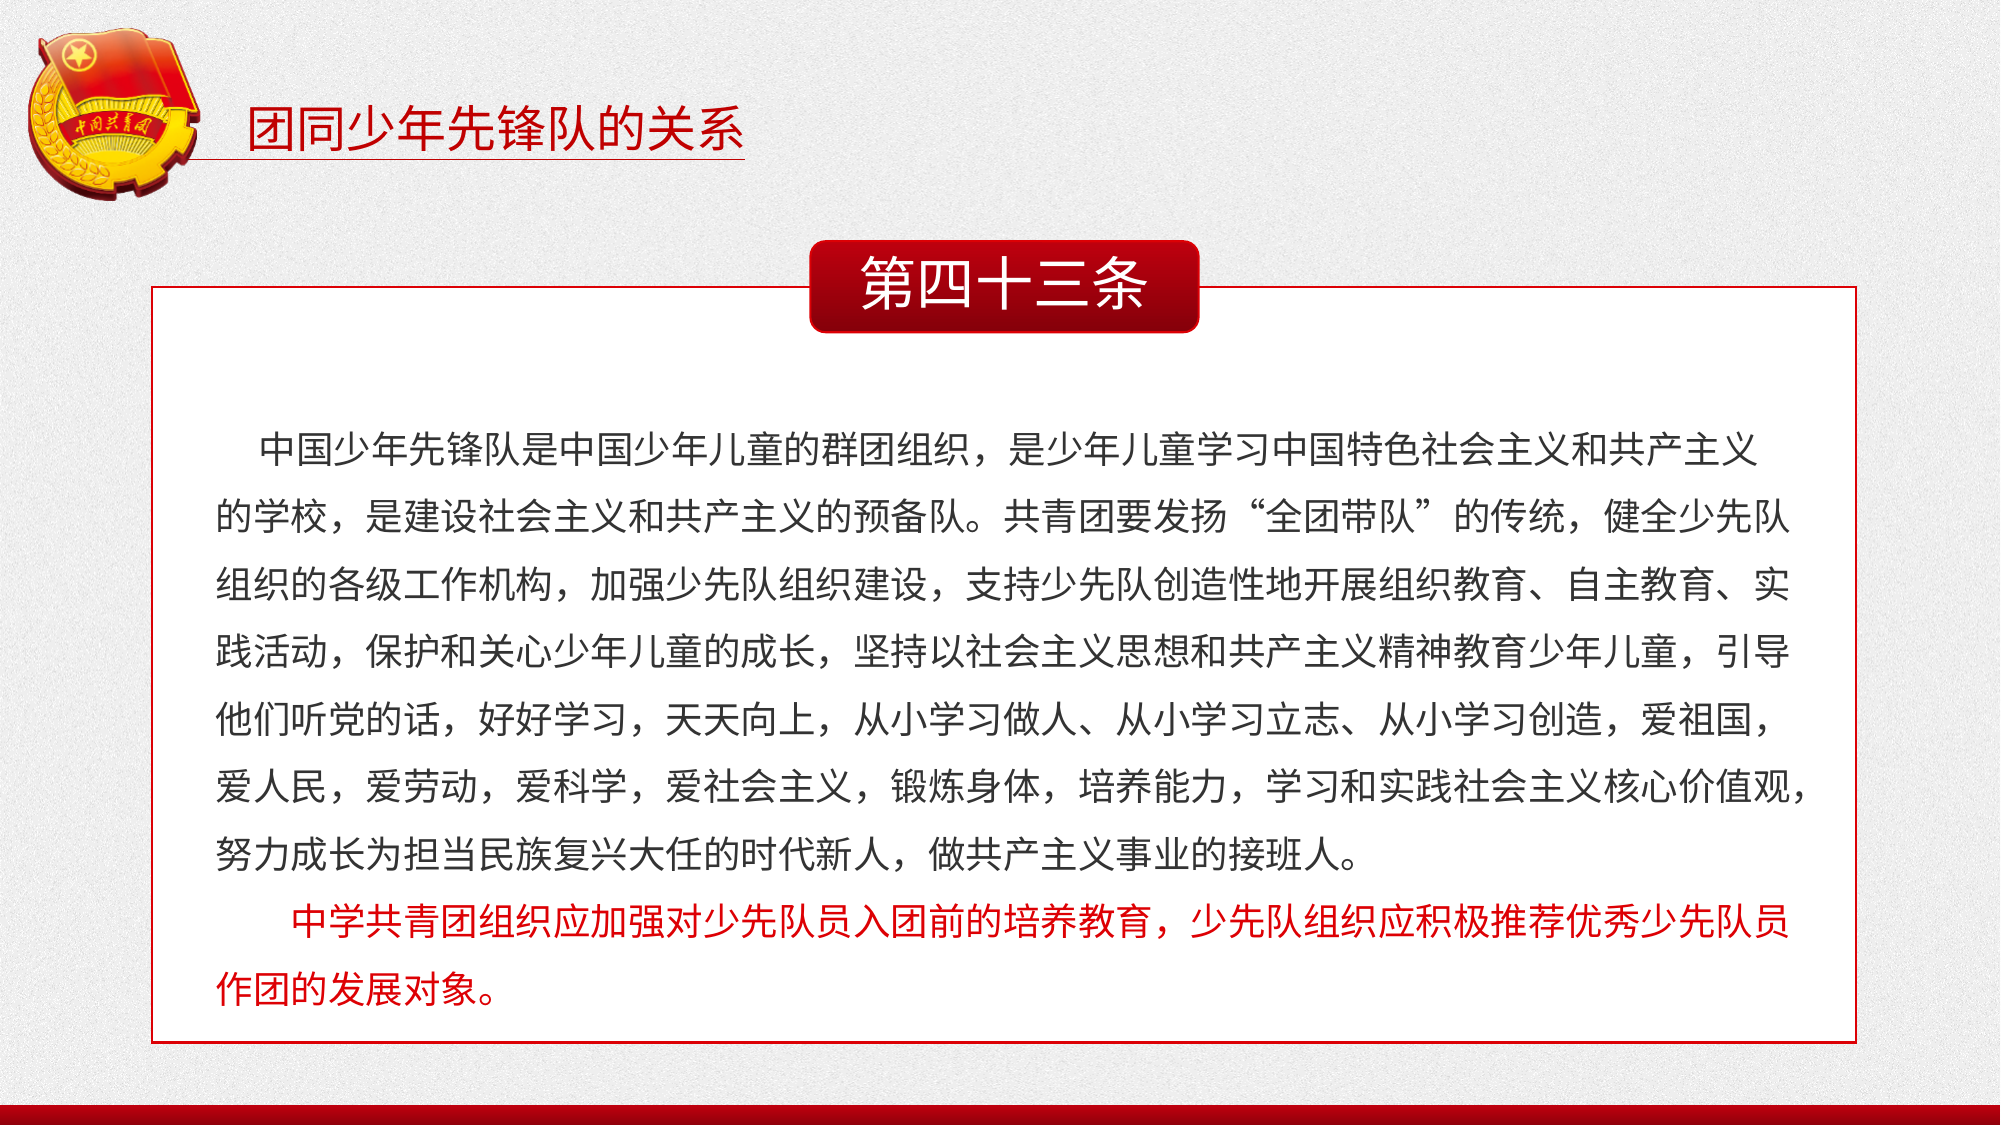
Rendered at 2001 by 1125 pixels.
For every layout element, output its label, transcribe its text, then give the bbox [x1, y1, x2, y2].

text_box [151, 286, 1857, 1044]
picture [0, 0, 2001, 1125]
text_box 第四十三条 [809, 240, 1200, 334]
text_box 团同少年先锋队的关系 [231, 90, 762, 165]
text_box 中国少年先锋队是中国少年儿童的群团组织，是少年儿童学习中国特色社会主义和共产主义的学校，是建设社会主义和共产主义的预备队。共青团要发扬“全团带队”的传统，健全少先队组织的各级工作机构，加强少先队组织建设，支持少先队创造性地开展组织教育、自主教育、实践活动，保护和关心少年儿童的成长，坚持以社会主义思想和共产主义精神教育少年儿童，引导他们听党的话，好好学习，天天向上，从小学习做人、从小学习立志、从小学习创造，爱祖国，爱人民，爱劳动，爱科学，爱社会主义，锻炼身体，培养能力，学习和实践社会主义核心价值观，努力成长为担当民族复兴大任的时代新人，做共产主义事业的接班人。 中学共青团组织应加强对少先队员入团前的培养教育，少先队组织应积极推荐优秀少先队员作团的发展对象。 [200, 395, 1809, 1019]
